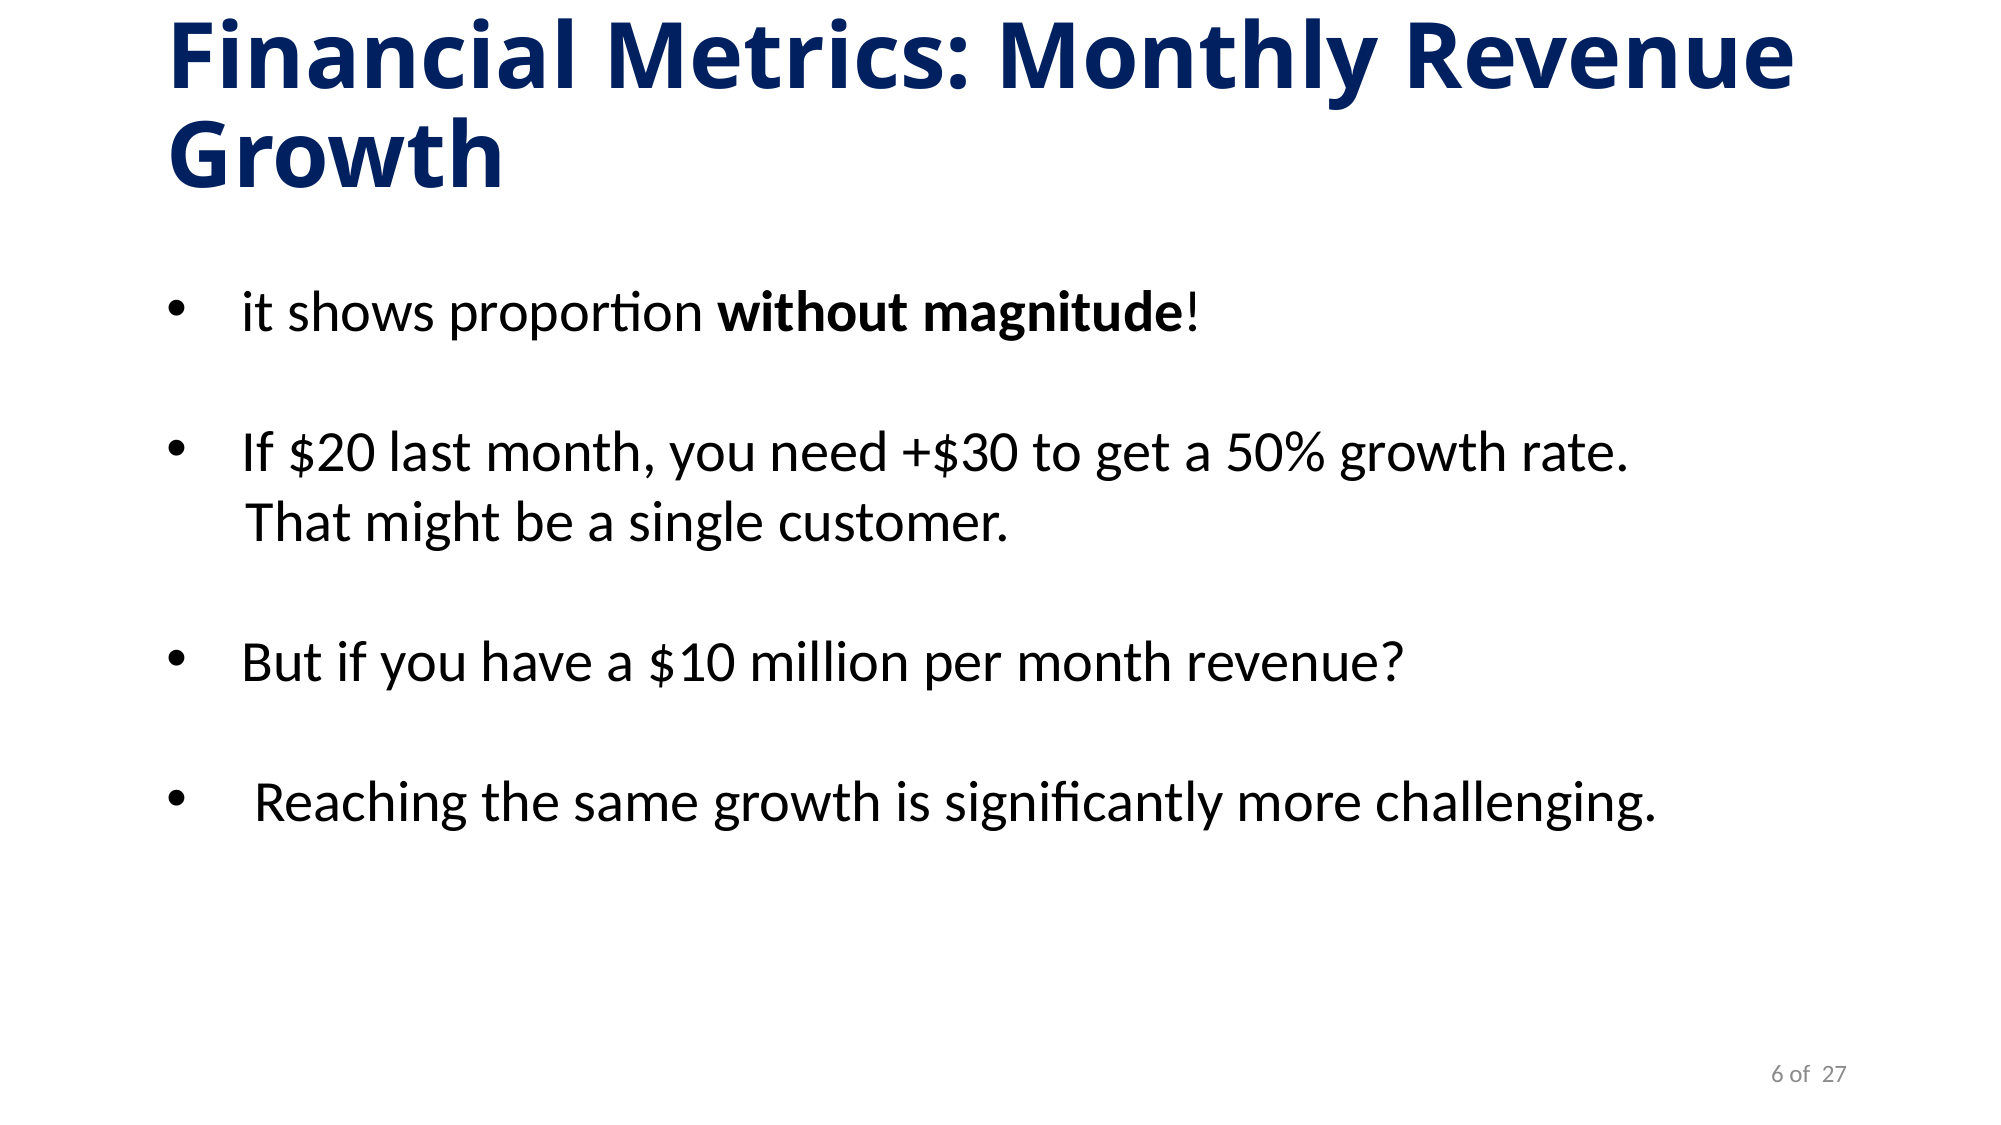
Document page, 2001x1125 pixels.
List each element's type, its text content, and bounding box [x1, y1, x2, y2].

text_box it shows proportion without magnitude! If $20 last month, you need +$30 to get a 50% growth rate. That might be a single customer. But if you have a $10 million per month revenue? Reaching the same growth is significantly more challenging. [151, 265, 2000, 910]
slide_number 6 [1412, 1042, 1863, 1103]
text_box Financial Metrics: Monthly Revenue Growth [151, 0, 1877, 218]
